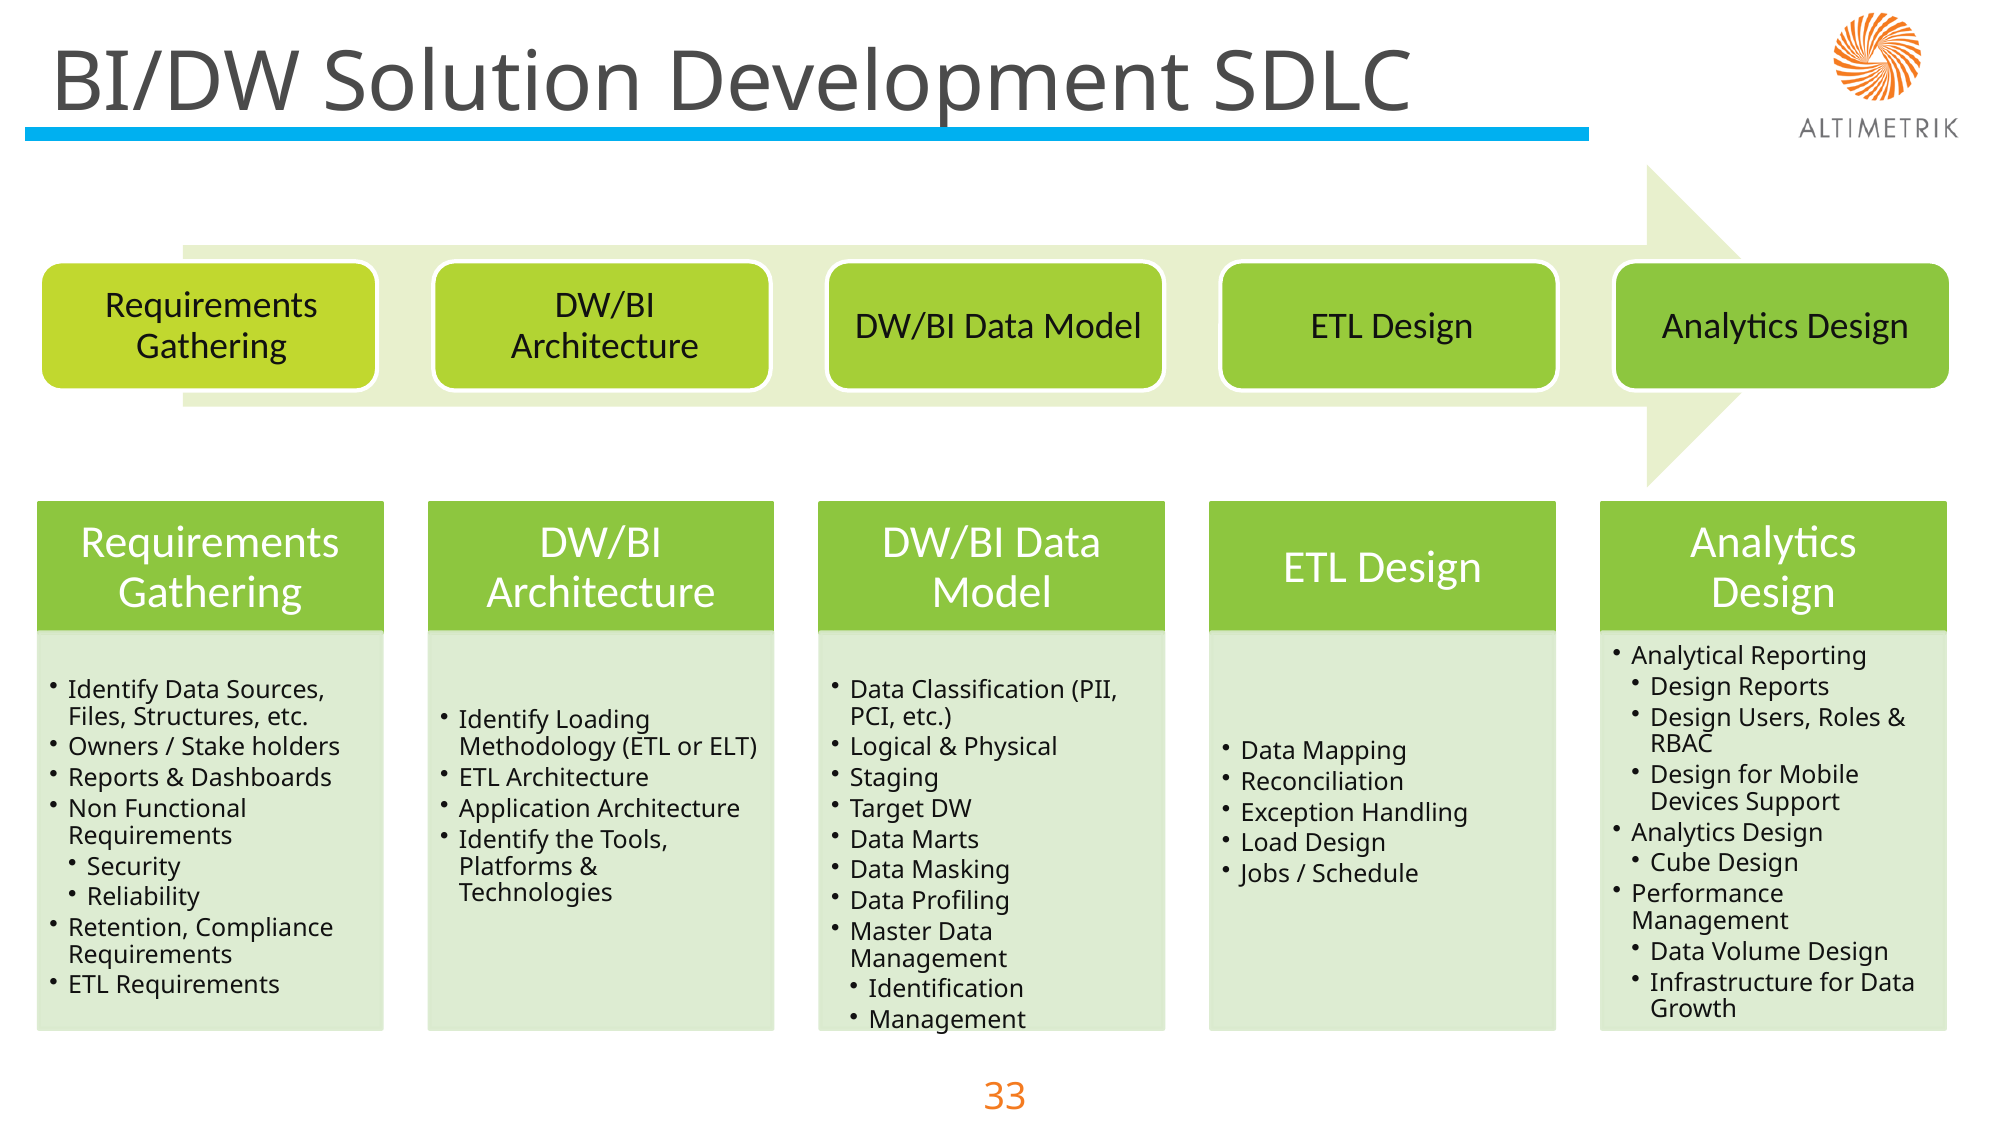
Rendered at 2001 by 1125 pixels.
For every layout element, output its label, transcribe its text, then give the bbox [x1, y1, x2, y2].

picture [1796, 0, 1960, 151]
title BI/DW Solution Development SDLC [32, 20, 1820, 134]
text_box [37, 498, 1946, 1033]
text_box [39, 164, 1953, 488]
